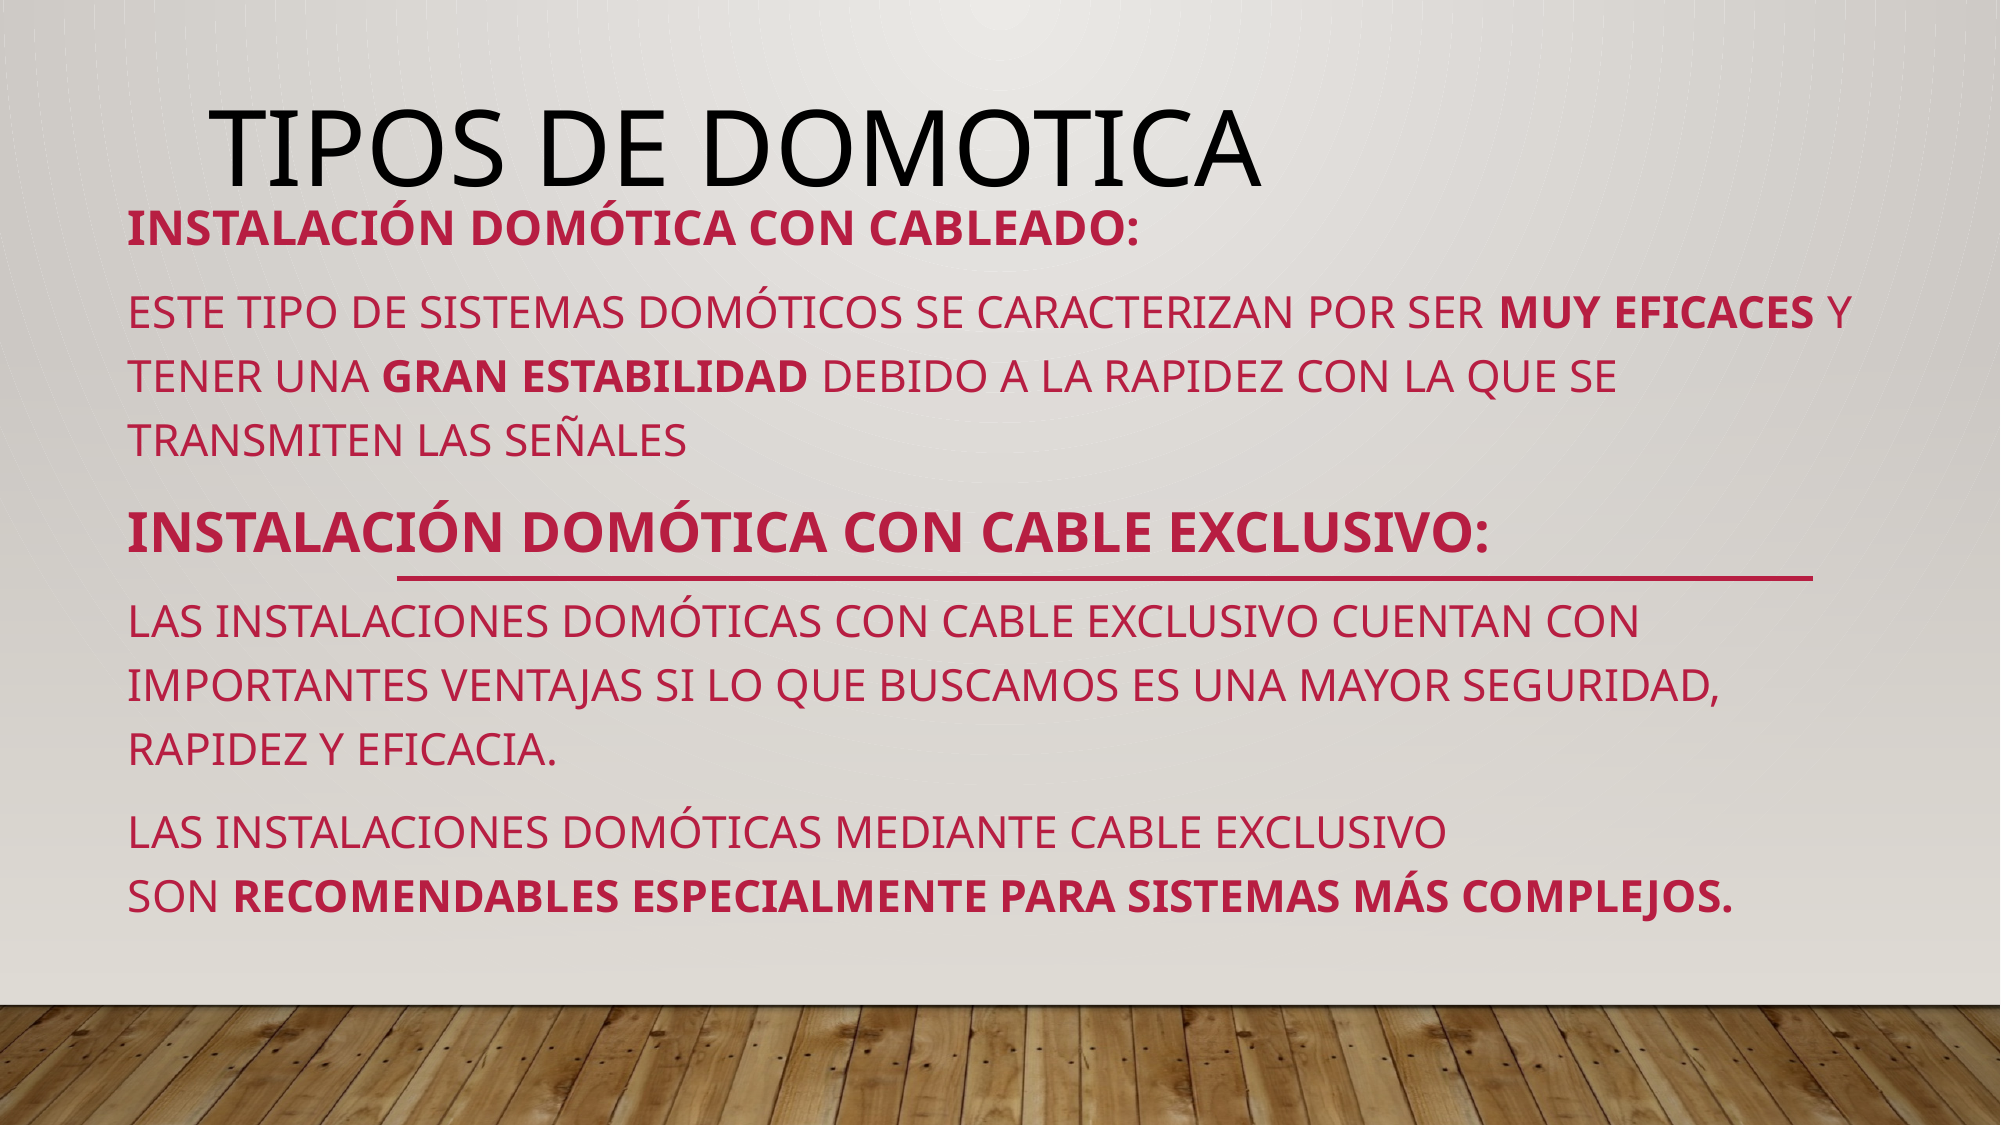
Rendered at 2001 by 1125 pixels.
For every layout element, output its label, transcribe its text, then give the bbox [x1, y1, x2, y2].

title Tipos de domotica [193, 86, 1742, 170]
subtitle Instalación domótica con cableado: Este tipo de sistemas domóticos se caracterizan por ser muy eficaces y tener una gran estabilidad debido a la rapidez con la que se transmiten las señales Instalación domótica con cable exclusivo: Las instalaciones domóticas con cable exclusivo cuentan con importantes ventajas si lo que buscamos es una mayor seguridad, rapidez y eficacia. Las instalaciones domóticas mediante cable exclusivo son recomendables especialmente para sistemas más complejos. [112, 170, 1908, 940]
picture [0, 1005, 2000, 1125]
